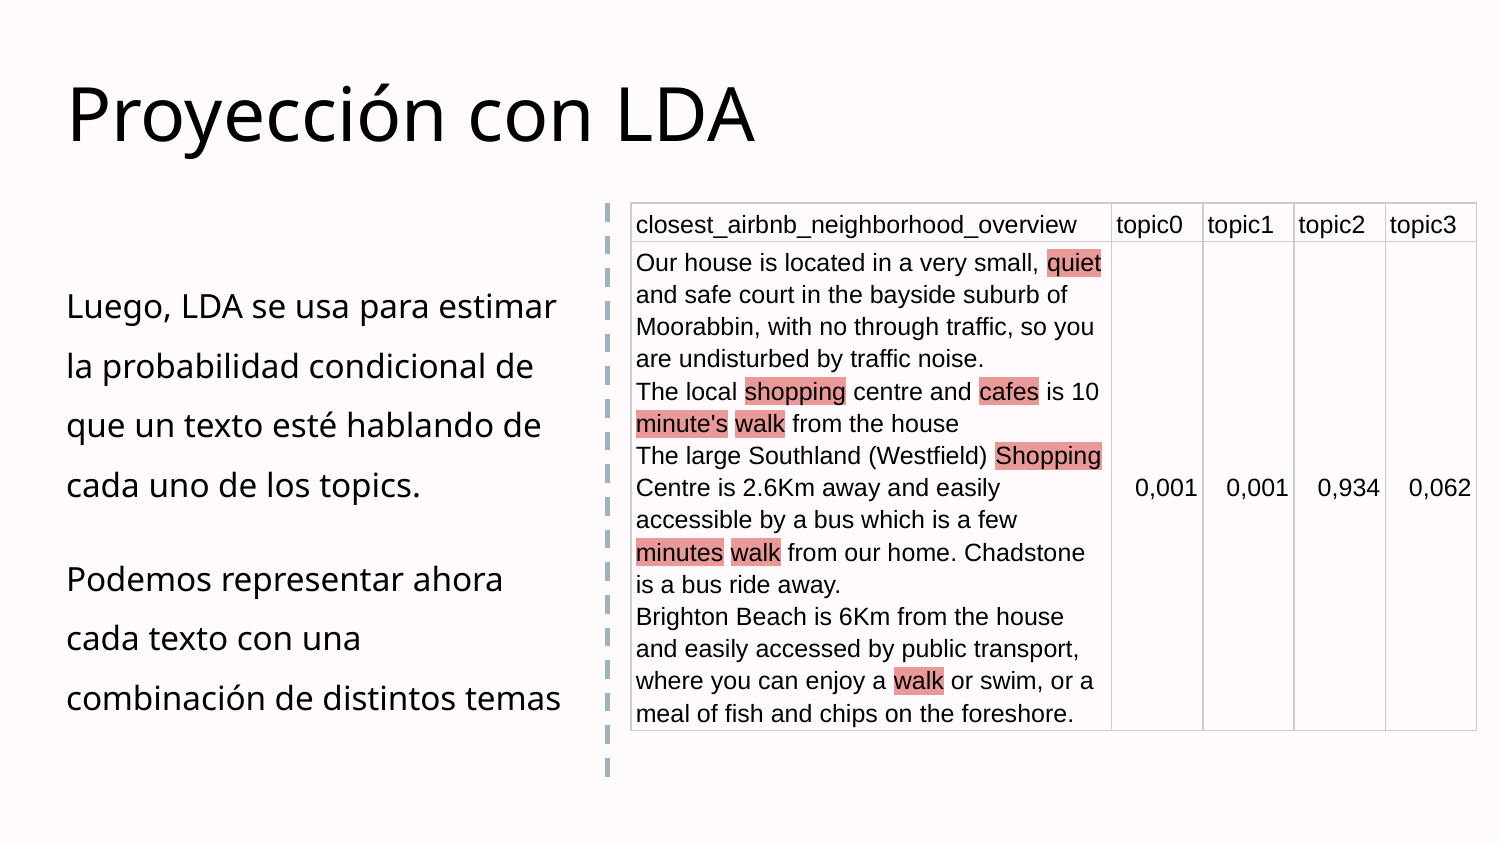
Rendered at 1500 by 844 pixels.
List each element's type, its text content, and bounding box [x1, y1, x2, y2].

title Proyección con LDA [51, 51, 1449, 189]
list Luego, LDA se usa para estimar la probabilidad condicional de que un texto esté hablando de cada uno de los topics. Podemos representar ahora cada texto con una combinación de distintos temas [51, 219, 584, 763]
table_header topic0 [1112, 204, 1202, 241]
table_header topic1 [1204, 204, 1293, 241]
table_header topic2 [1295, 204, 1385, 241]
table_cell 0,001 [1204, 242, 1293, 730]
table_cell Our house is located in a very small, quiet and safe court in the bayside suburb of Moorabbin, with no through traffic, so you are undisturbed by traffic noise. The local shopping centre and cafes is 10 minute's walk from the house The large Southland (Westfield) Shopping Centre is 2.6Km away and easily accessible by a bus which is a few minutes walk from our home. Chadstone is a bus ride away. Brighton Beach is 6Km from the house and easily accessed by public transport, where you can enjoy a walk or swim, or a meal of fish and chips on the foreshore. [632, 242, 1111, 730]
table_header topic3 [1386, 204, 1476, 241]
table_header closest_airbnb_neighborhood_overview [632, 204, 1111, 241]
table_cell 0,934 [1295, 242, 1385, 730]
table_cell 0,001 [1112, 242, 1202, 730]
table_cell 0,062 [1386, 242, 1476, 730]
